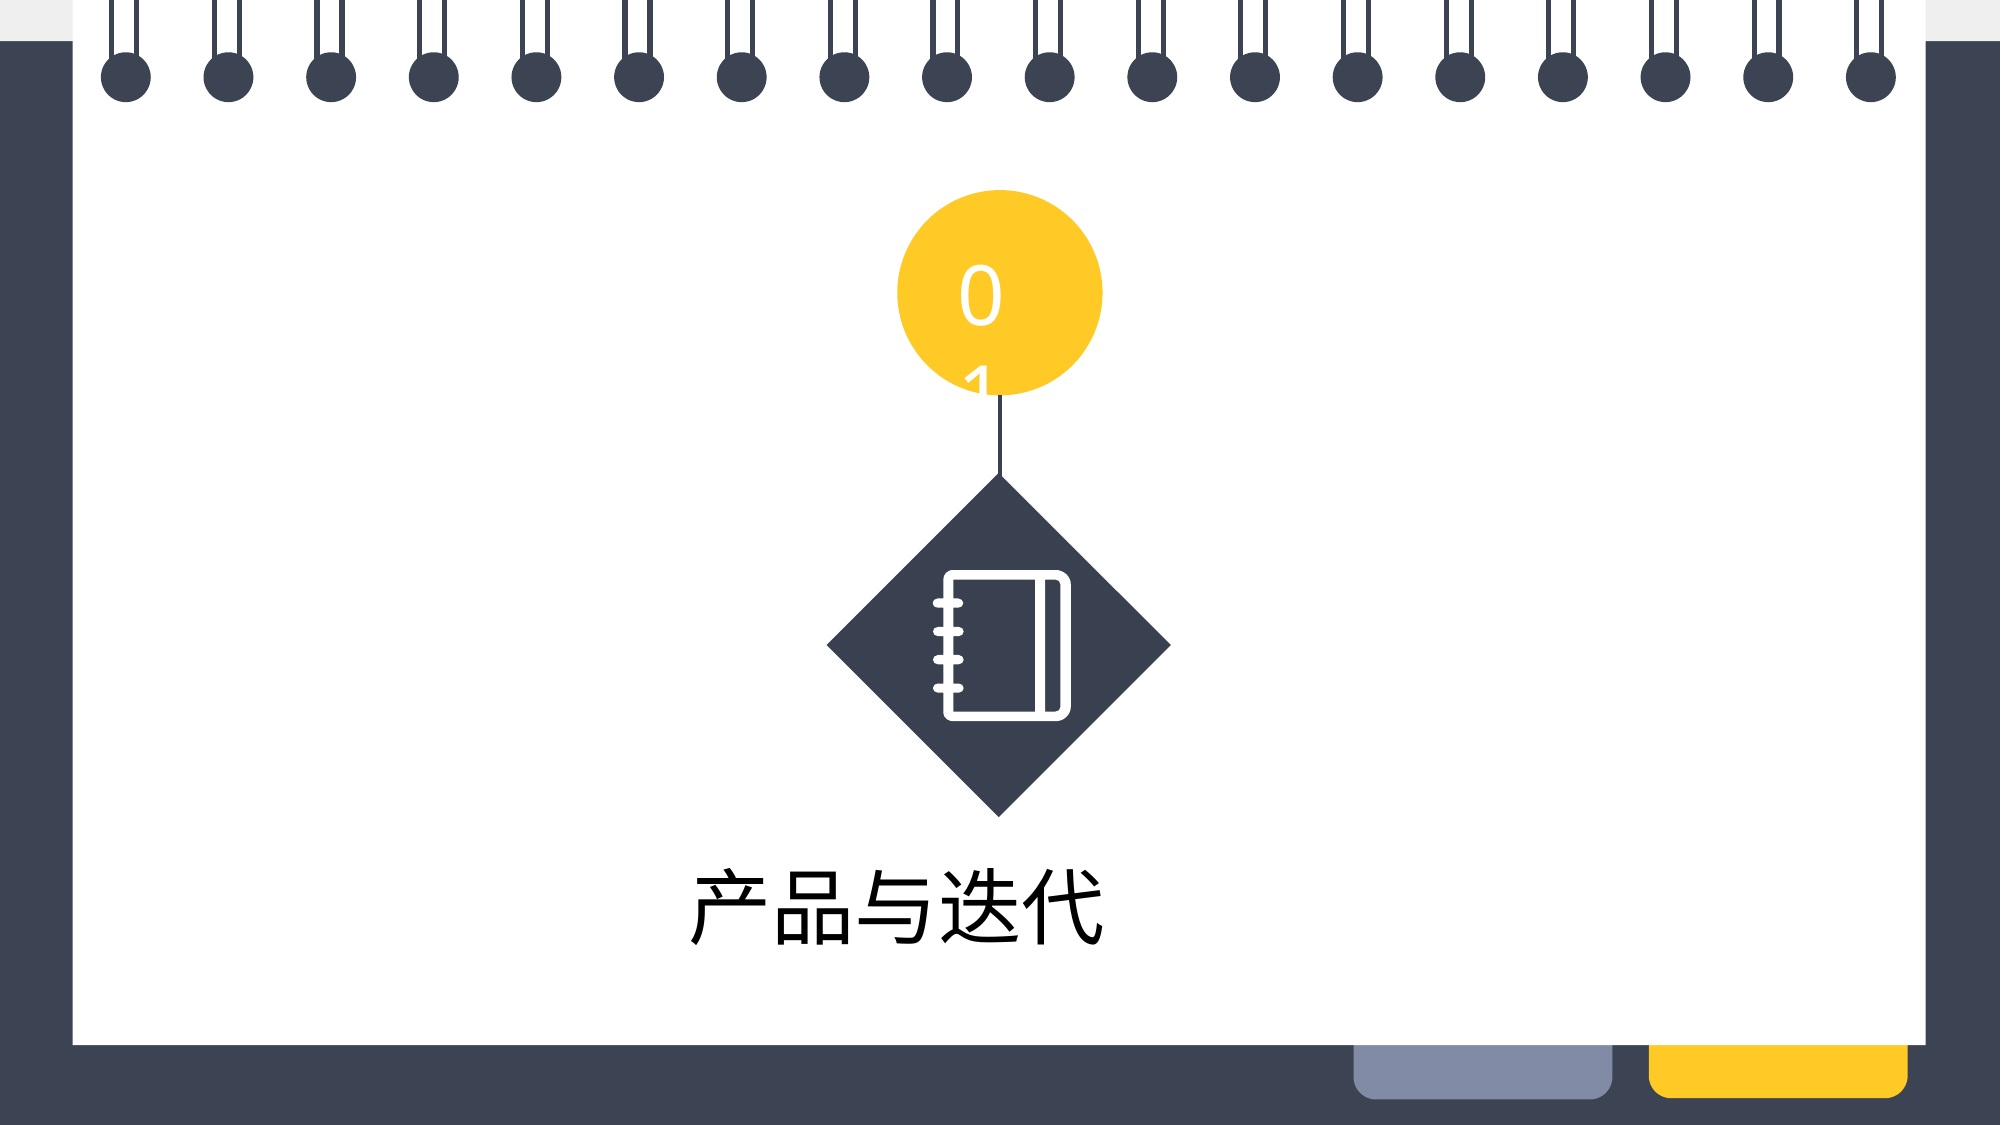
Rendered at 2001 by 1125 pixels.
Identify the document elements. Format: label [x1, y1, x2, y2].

text_box [1352, 1046, 1614, 1101]
text_box [826, 472, 1171, 818]
text_box [0, 42, 2000, 1125]
text_box [72, 0, 1926, 1046]
text_box [1926, 0, 2000, 42]
text_box [0, 0, 72, 42]
text_box [897, 190, 1103, 396]
text_box [1647, 1046, 1909, 1100]
